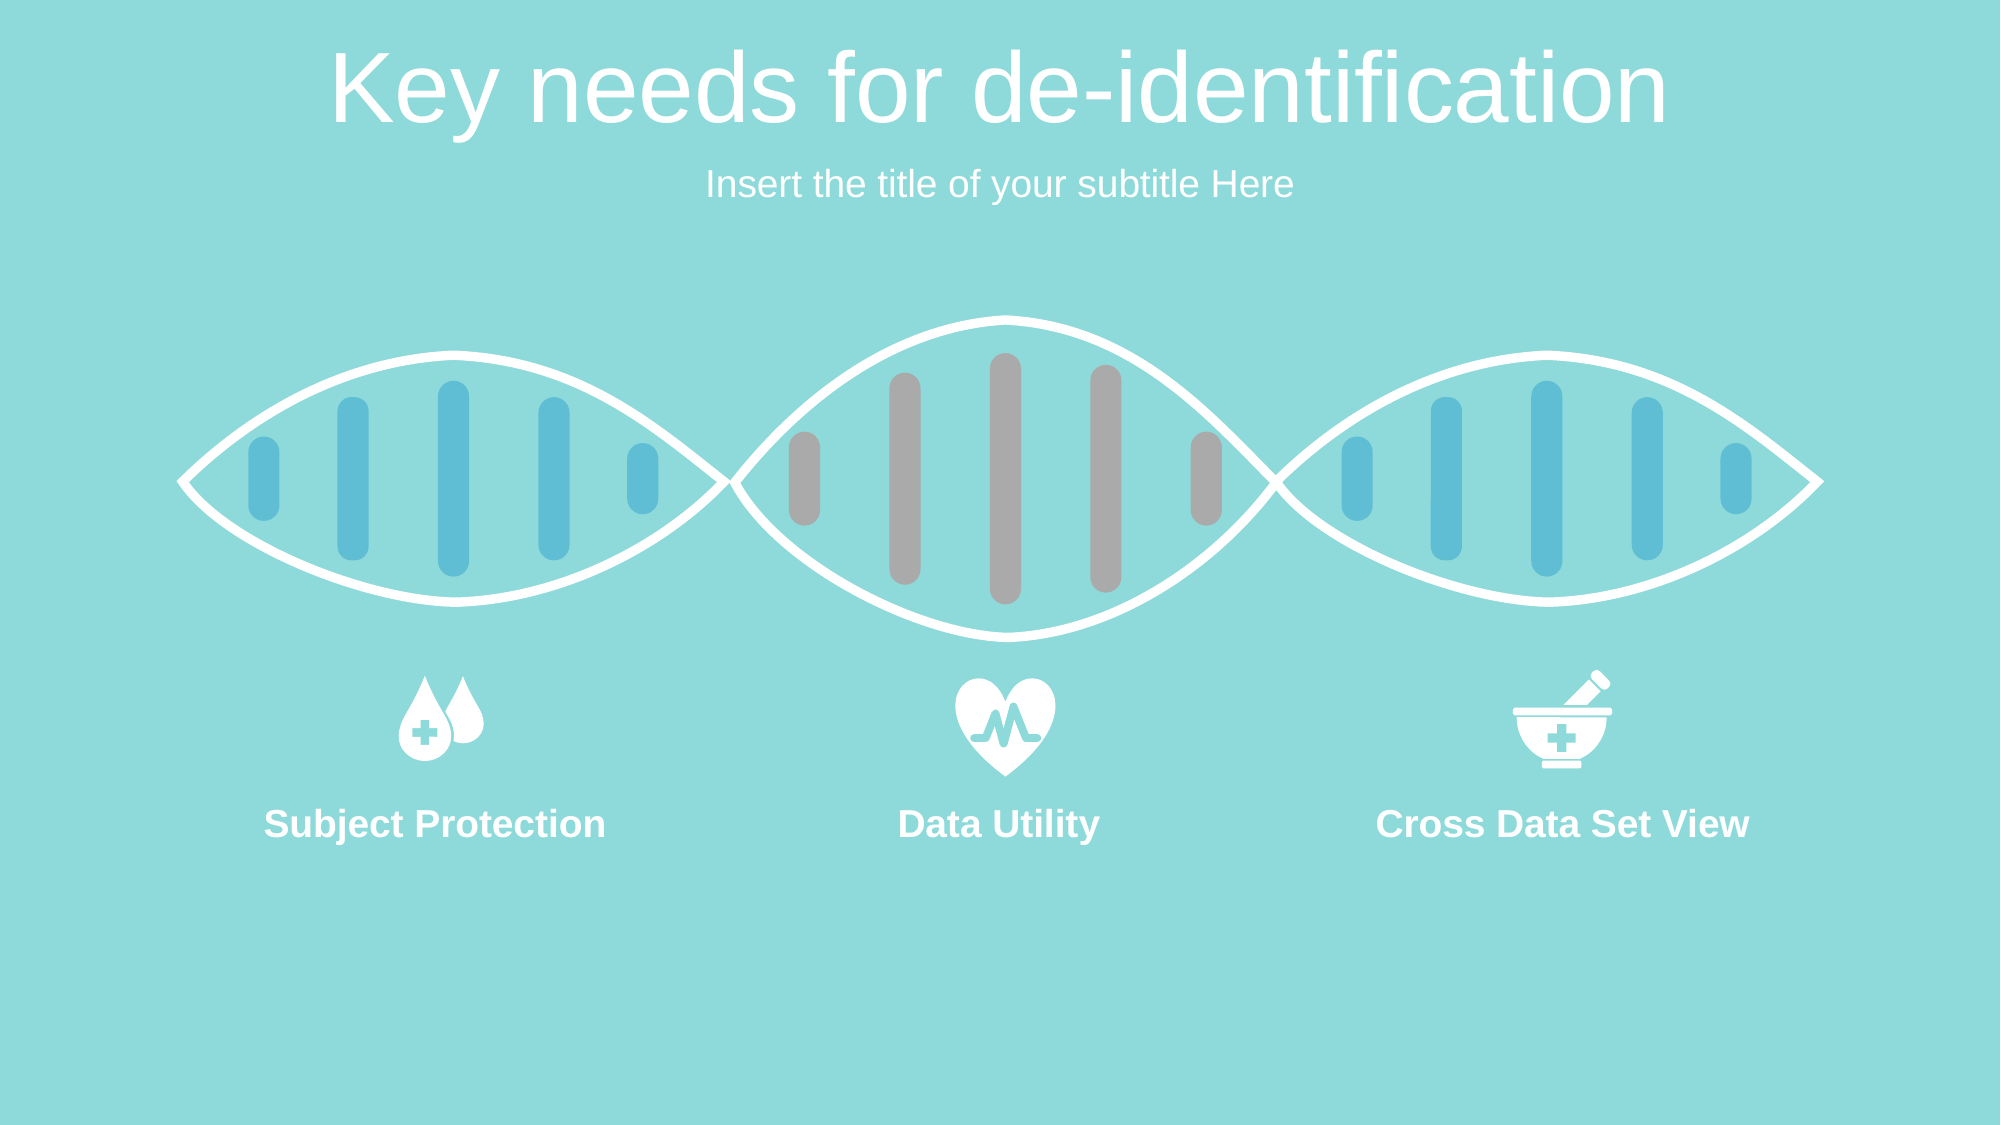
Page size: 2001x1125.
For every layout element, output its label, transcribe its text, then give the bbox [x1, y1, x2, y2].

text_box [397, 672, 485, 763]
text_box Data Utility [715, 790, 1279, 853]
list Key needs for de-identification [0, 26, 2000, 153]
text_box Cross Data Set View [1279, 790, 1847, 853]
text_box [1511, 668, 1614, 770]
text_box [954, 677, 1057, 778]
list Insert the title of your subtitle Here [0, 153, 2000, 216]
text_box Subject Protection [151, 790, 715, 853]
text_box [182, 319, 1818, 638]
